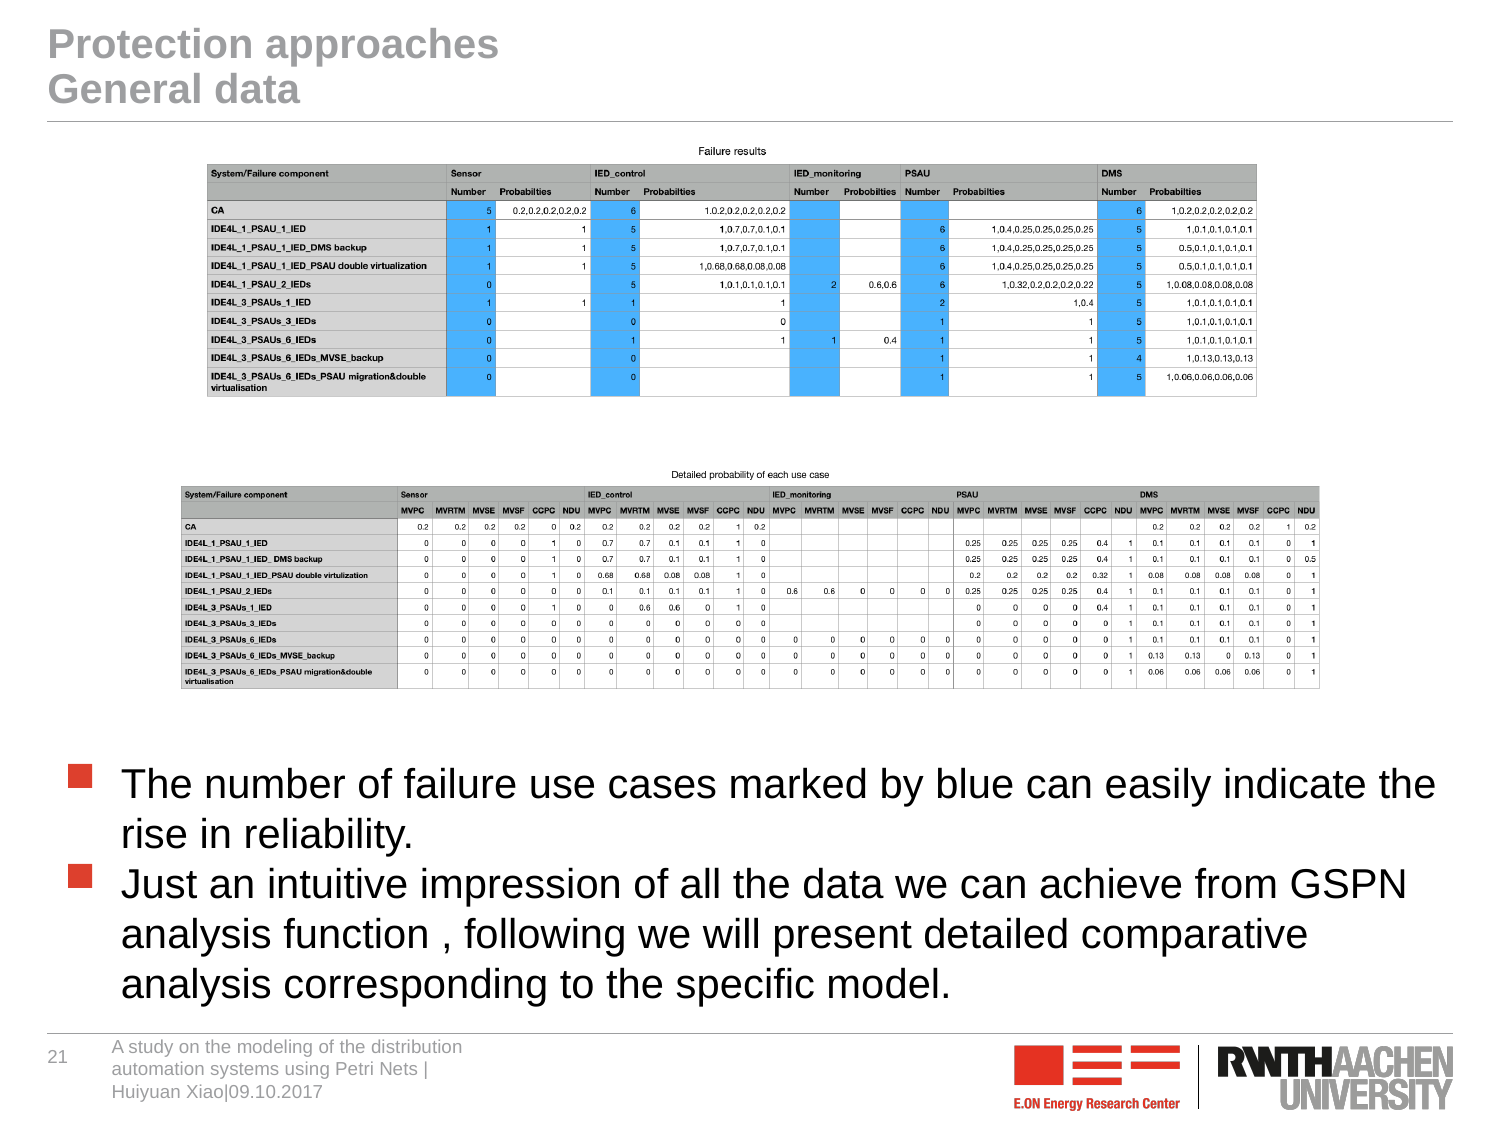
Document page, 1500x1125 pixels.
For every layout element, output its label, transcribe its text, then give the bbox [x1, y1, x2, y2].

list The number of failure use cases marked by blue can easily indicate the rise in reliability. Just an intuitive impression of all the data we can achieve from GSPN analysis function , following we will present detailed comparative analysis corresponding to the specific model. [64, 756, 1459, 1045]
picture [1013, 1045, 1180, 1112]
picture [1218, 1046, 1453, 1111]
title Protection approaches General data [47, 23, 1453, 113]
picture [204, 138, 1276, 414]
picture [173, 455, 1344, 706]
